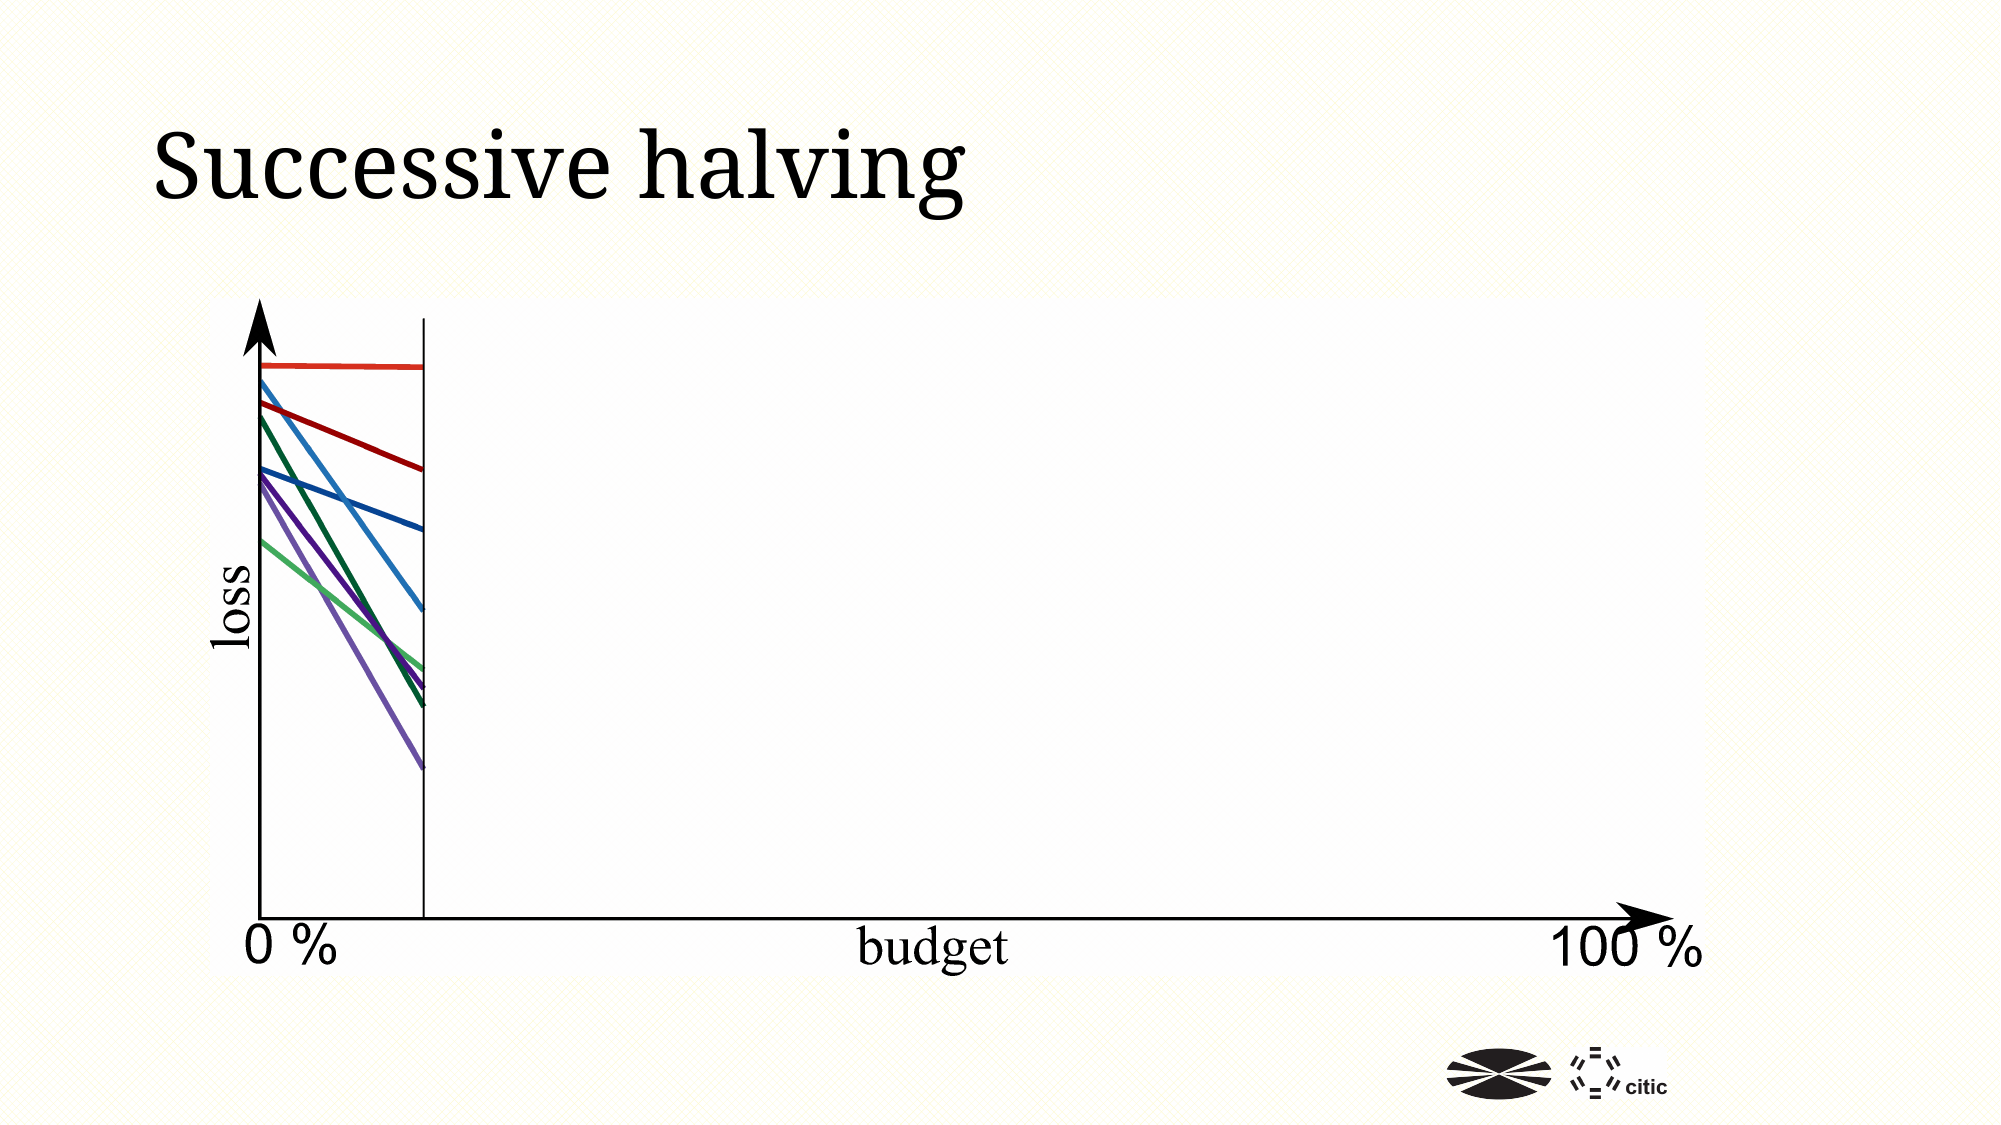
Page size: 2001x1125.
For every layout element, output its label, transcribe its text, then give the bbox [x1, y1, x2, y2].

picture [1570, 1047, 1667, 1099]
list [210, 298, 1705, 976]
picture [1445, 1047, 1553, 1101]
title Successive halving [137, 59, 1863, 278]
